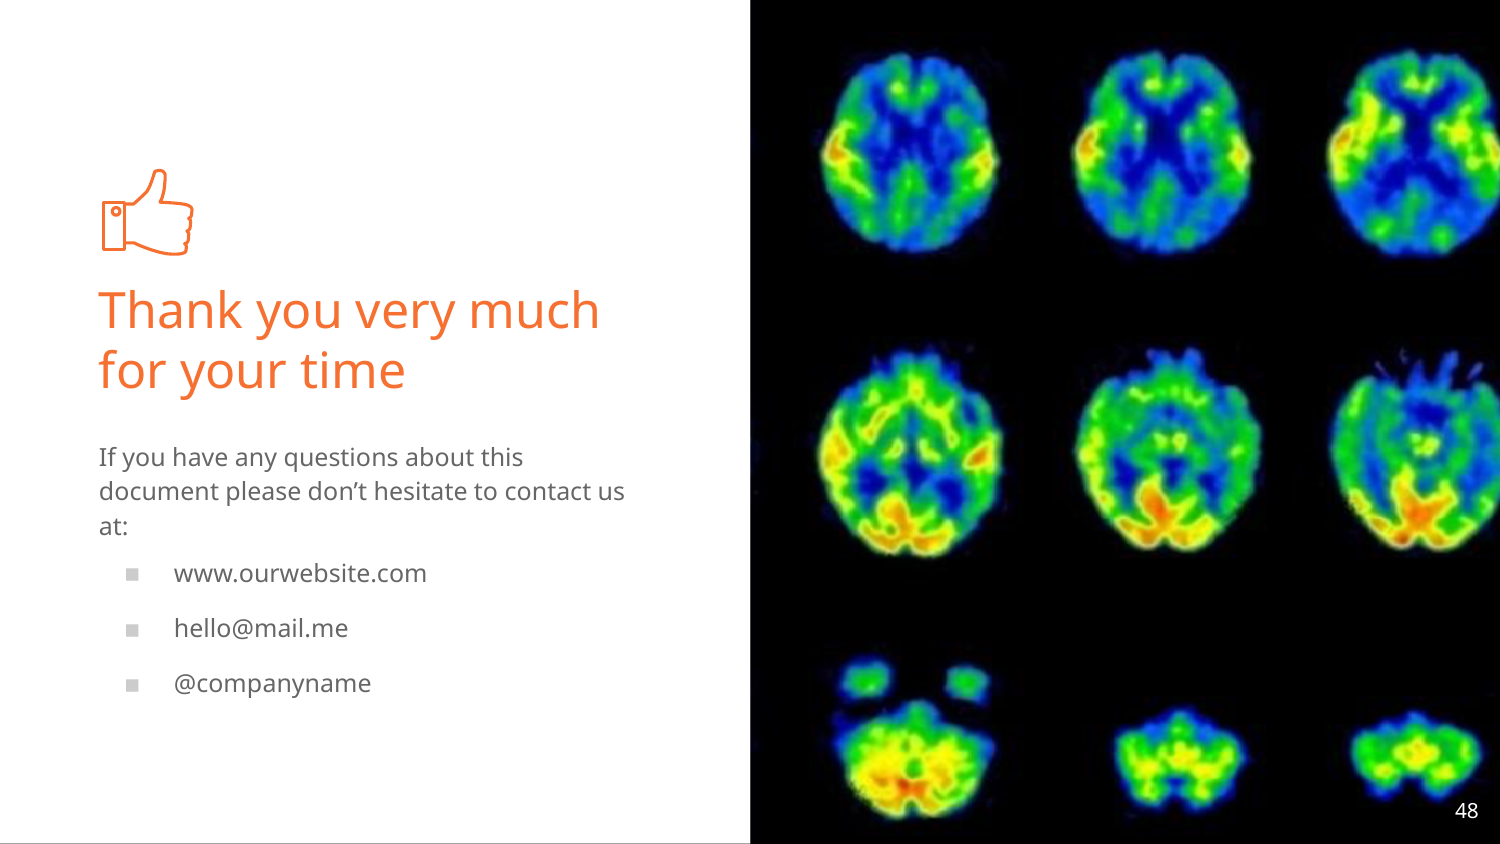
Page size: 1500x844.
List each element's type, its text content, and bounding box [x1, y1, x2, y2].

title Thank you very much for your time [83, 254, 661, 414]
list If you have any questions about this document please don’t hesitate to contact us at: www.ourwebsite.com hello@mail.me @companyname [83, 422, 661, 716]
picture [751, 0, 1500, 844]
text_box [102, 170, 193, 255]
slide_number 48 [1403, 779, 1494, 844]
